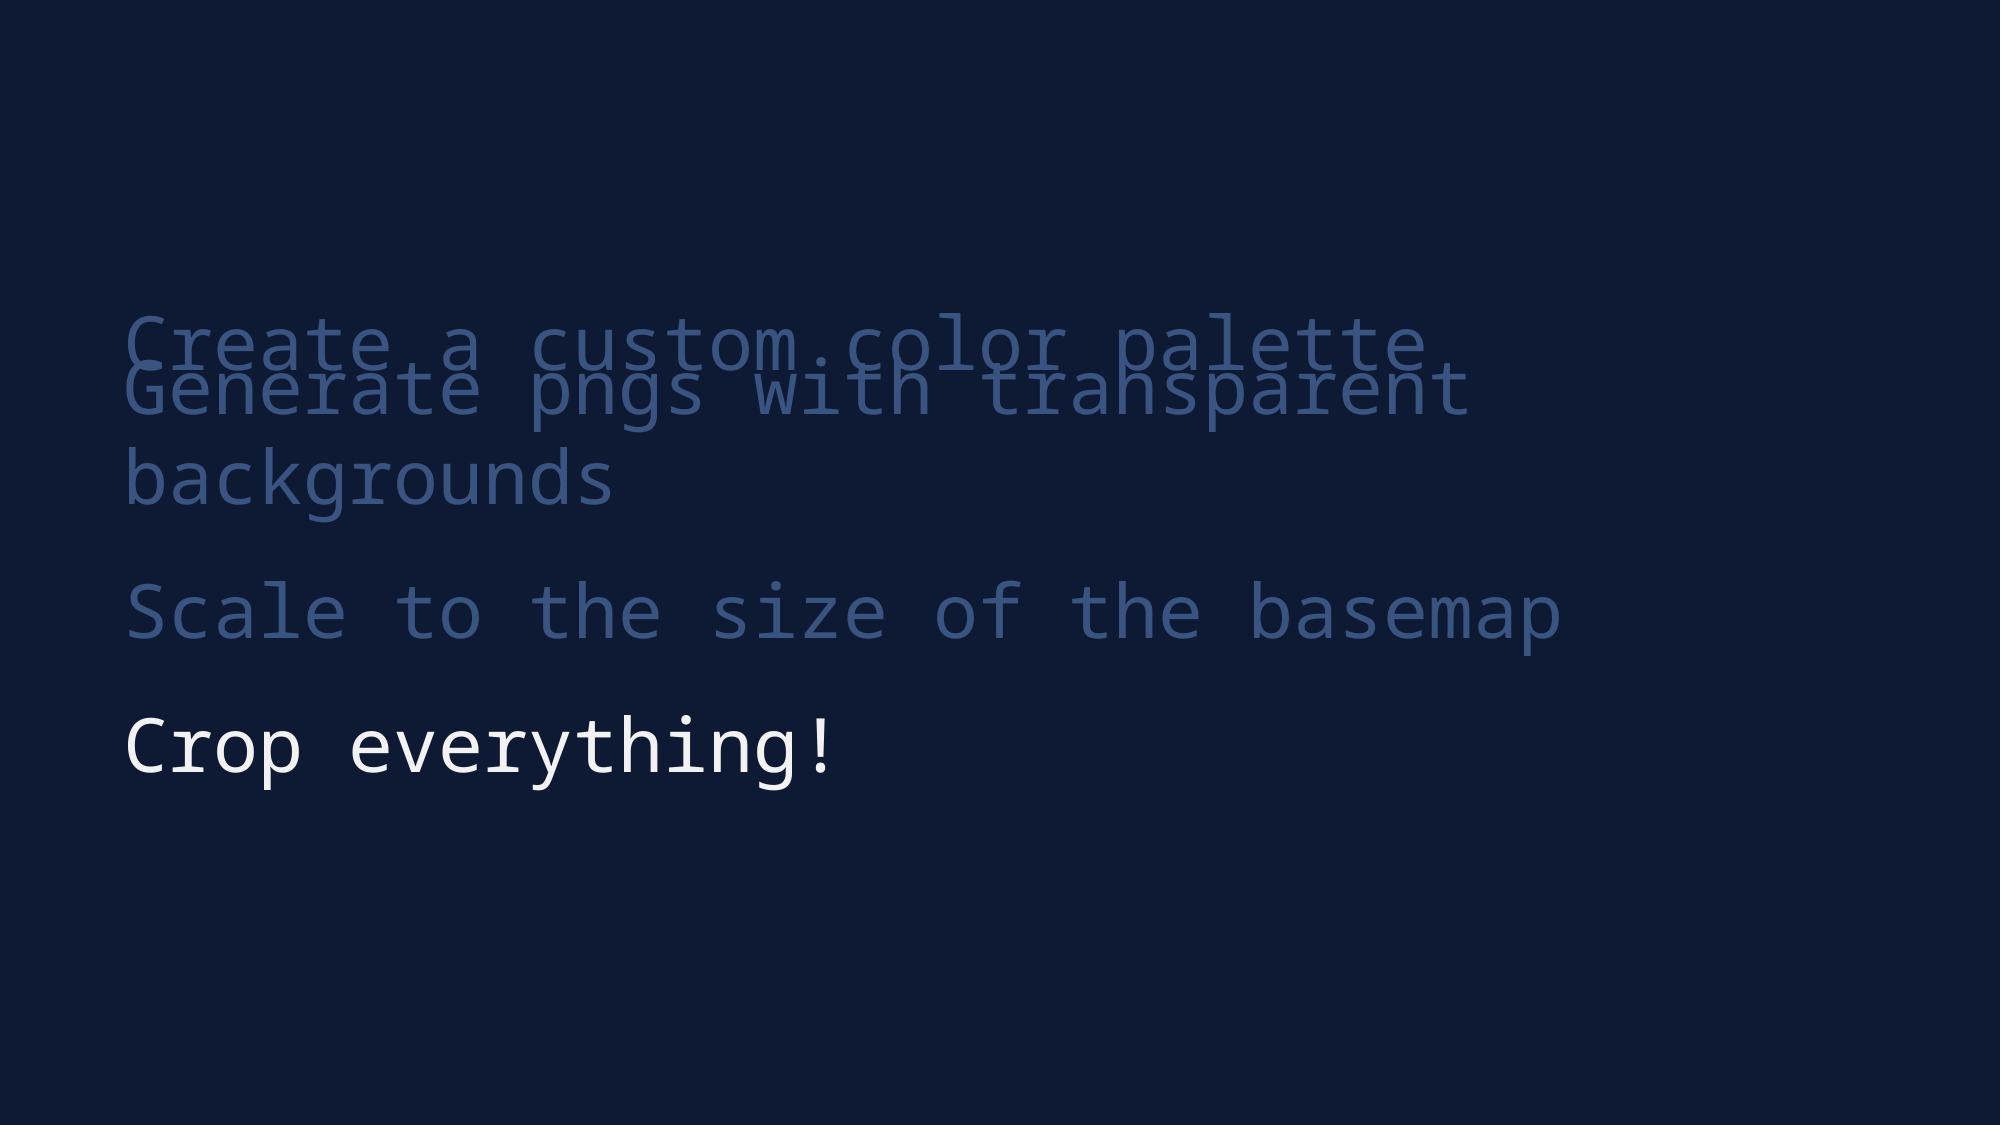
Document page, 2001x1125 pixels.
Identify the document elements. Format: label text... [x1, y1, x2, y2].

text_box Generate pngs with transparent backgrounds [108, 393, 1892, 526]
text_box Create a custom color palette [108, 259, 1759, 393]
text_box Scale to the size of the basemap [108, 526, 1892, 660]
text_box Crop everything! [108, 660, 1892, 795]
